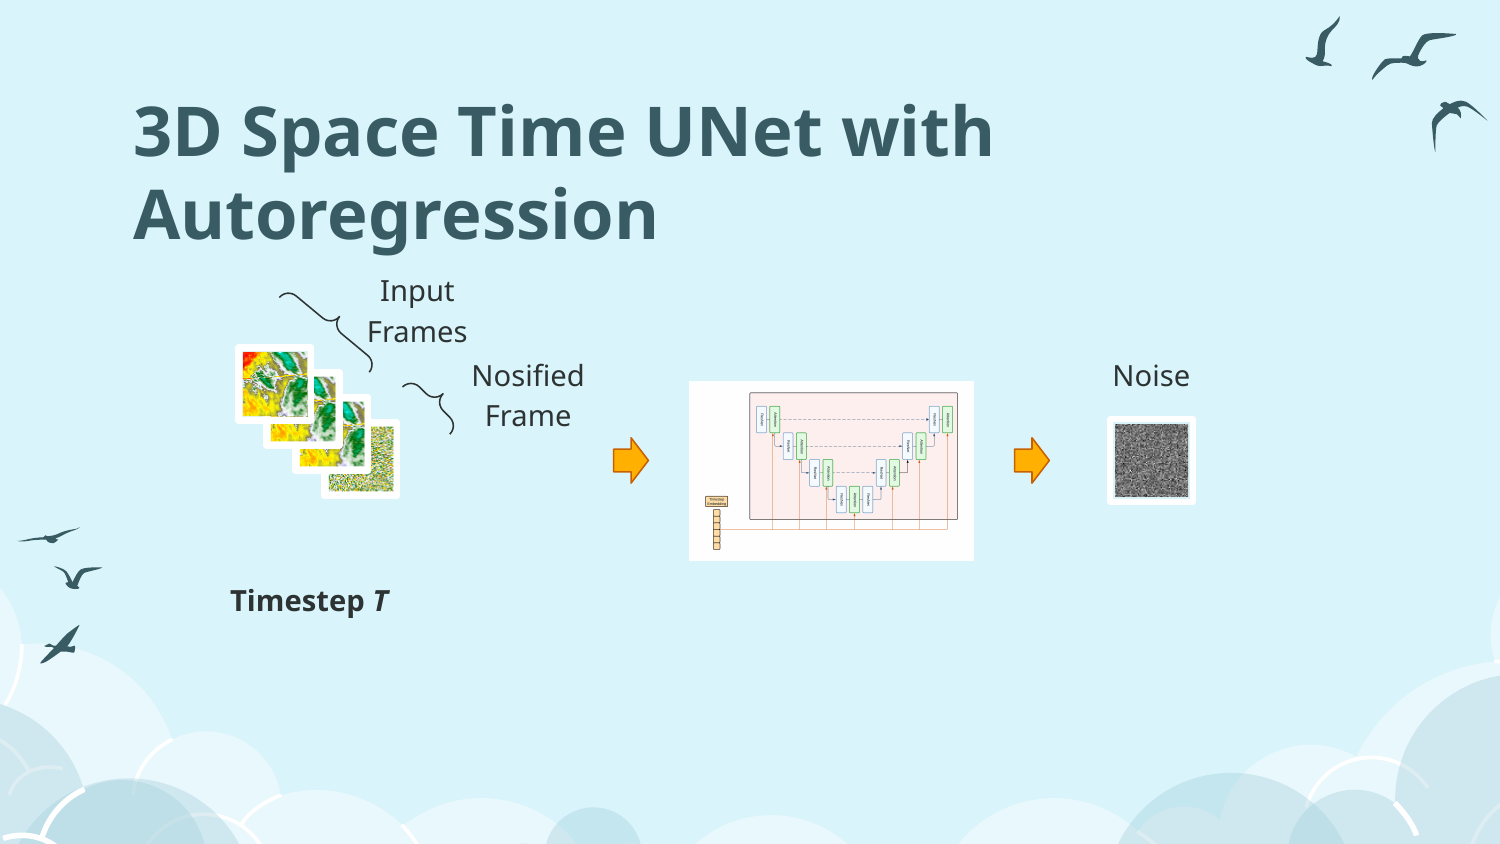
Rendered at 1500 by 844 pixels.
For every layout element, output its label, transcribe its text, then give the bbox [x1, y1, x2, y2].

text_box Nosified Frame [424, 337, 632, 403]
picture [1112, 422, 1190, 499]
title 3D Space Time UNet with Autoregression [118, 72, 1382, 253]
picture [688, 381, 975, 562]
picture [241, 350, 395, 493]
text_box [402, 383, 454, 435]
text_box Timestep T [214, 567, 449, 633]
text_box [1014, 437, 1050, 484]
text_box Input Frames [321, 252, 513, 319]
text_box Noise [1017, 337, 1285, 403]
text_box [613, 437, 649, 484]
text_box [279, 293, 372, 373]
